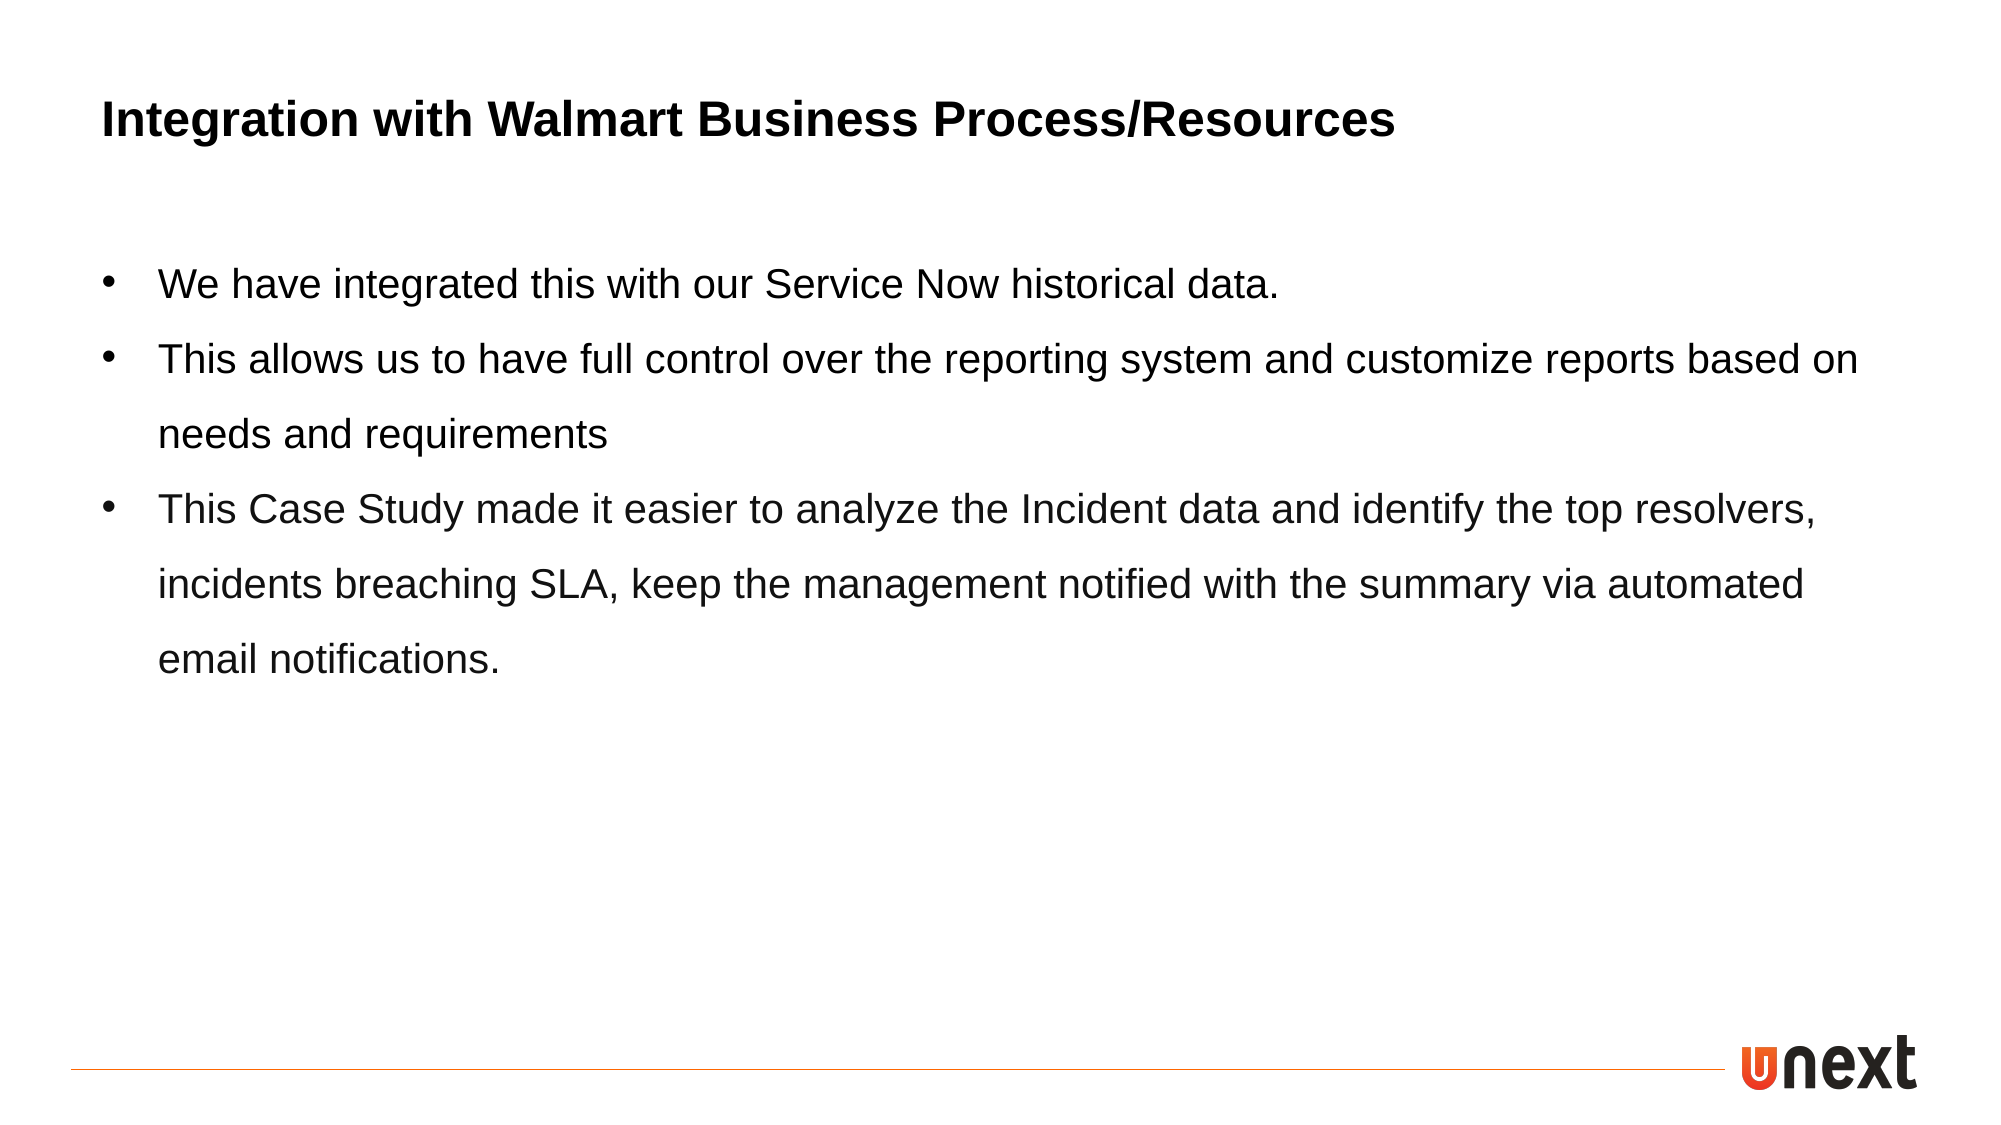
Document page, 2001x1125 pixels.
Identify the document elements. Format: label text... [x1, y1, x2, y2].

text_box We have integrated this with our Service Now historical data. This allows us to have full control over the reporting system and customize reports based on needs and requirements This Case Study made it easier to analyze the Incident data and identify the top resolvers, incidents breaching SLA, keep the management notified with the summary via automated email notifications. [86, 223, 1882, 1031]
picture [1742, 1035, 1917, 1090]
text_box Integration with Walmart Business Process/Resources [86, 79, 1567, 155]
